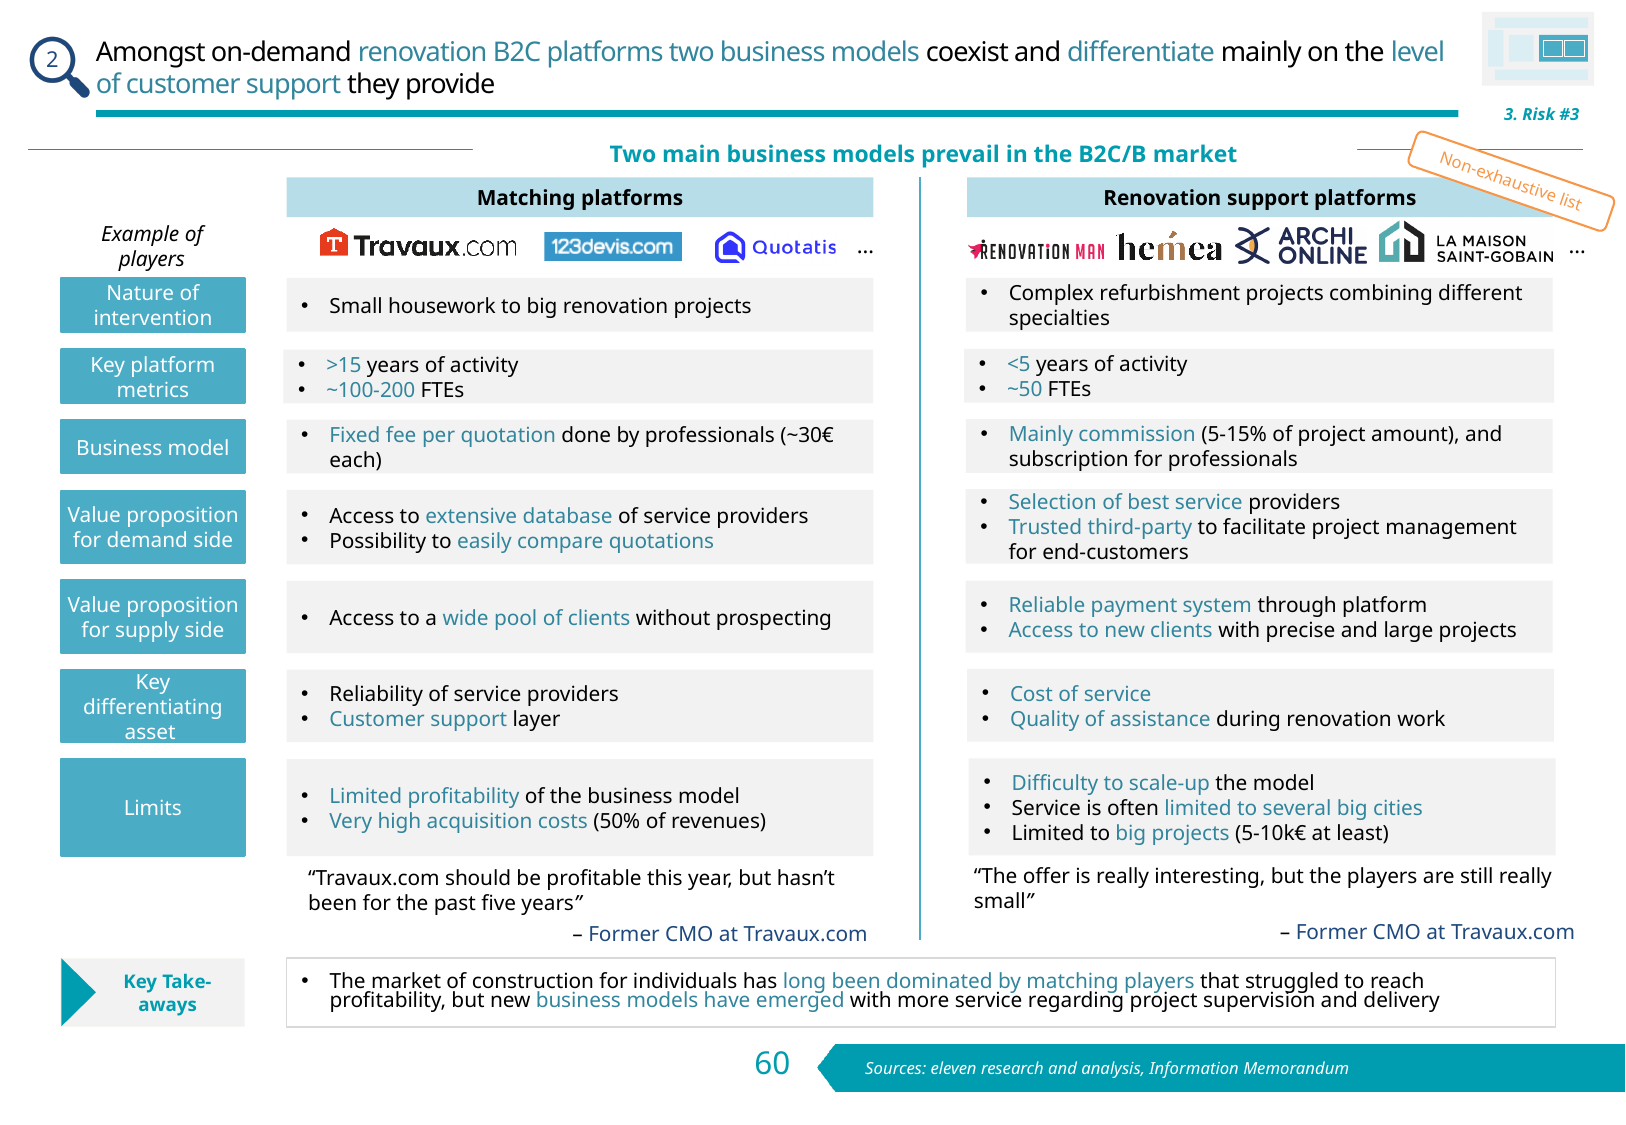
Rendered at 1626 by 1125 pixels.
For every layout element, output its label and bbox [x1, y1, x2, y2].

text_box [284, 756, 1581, 1027]
text_box [964, 579, 1555, 655]
text_box [964, 417, 1555, 475]
text_box [1458, 96, 1625, 124]
text_box [59, 578, 247, 655]
text_box [59, 489, 247, 565]
text_box [850, 1050, 1595, 1085]
title [95, 19, 1459, 114]
text_box [964, 487, 1555, 566]
text_box [1480, 10, 1596, 88]
text_box [320, 227, 836, 267]
text_box [284, 668, 875, 744]
text_box [59, 347, 247, 405]
text_box [59, 213, 247, 334]
text_box [284, 418, 875, 476]
text_box [284, 276, 875, 334]
picture [23, 30, 96, 104]
picture [810, 1044, 1625, 1115]
text_box [842, 223, 916, 265]
text_box [281, 348, 875, 405]
text_box [59, 757, 247, 858]
text_box [61, 958, 245, 1027]
text_box [284, 579, 875, 655]
text_box [27, 129, 1625, 334]
text_box [59, 418, 247, 476]
text_box [284, 488, 875, 566]
text_box [965, 667, 1556, 744]
text_box [59, 668, 247, 744]
text_box [286, 177, 874, 218]
text_box [962, 347, 1556, 405]
